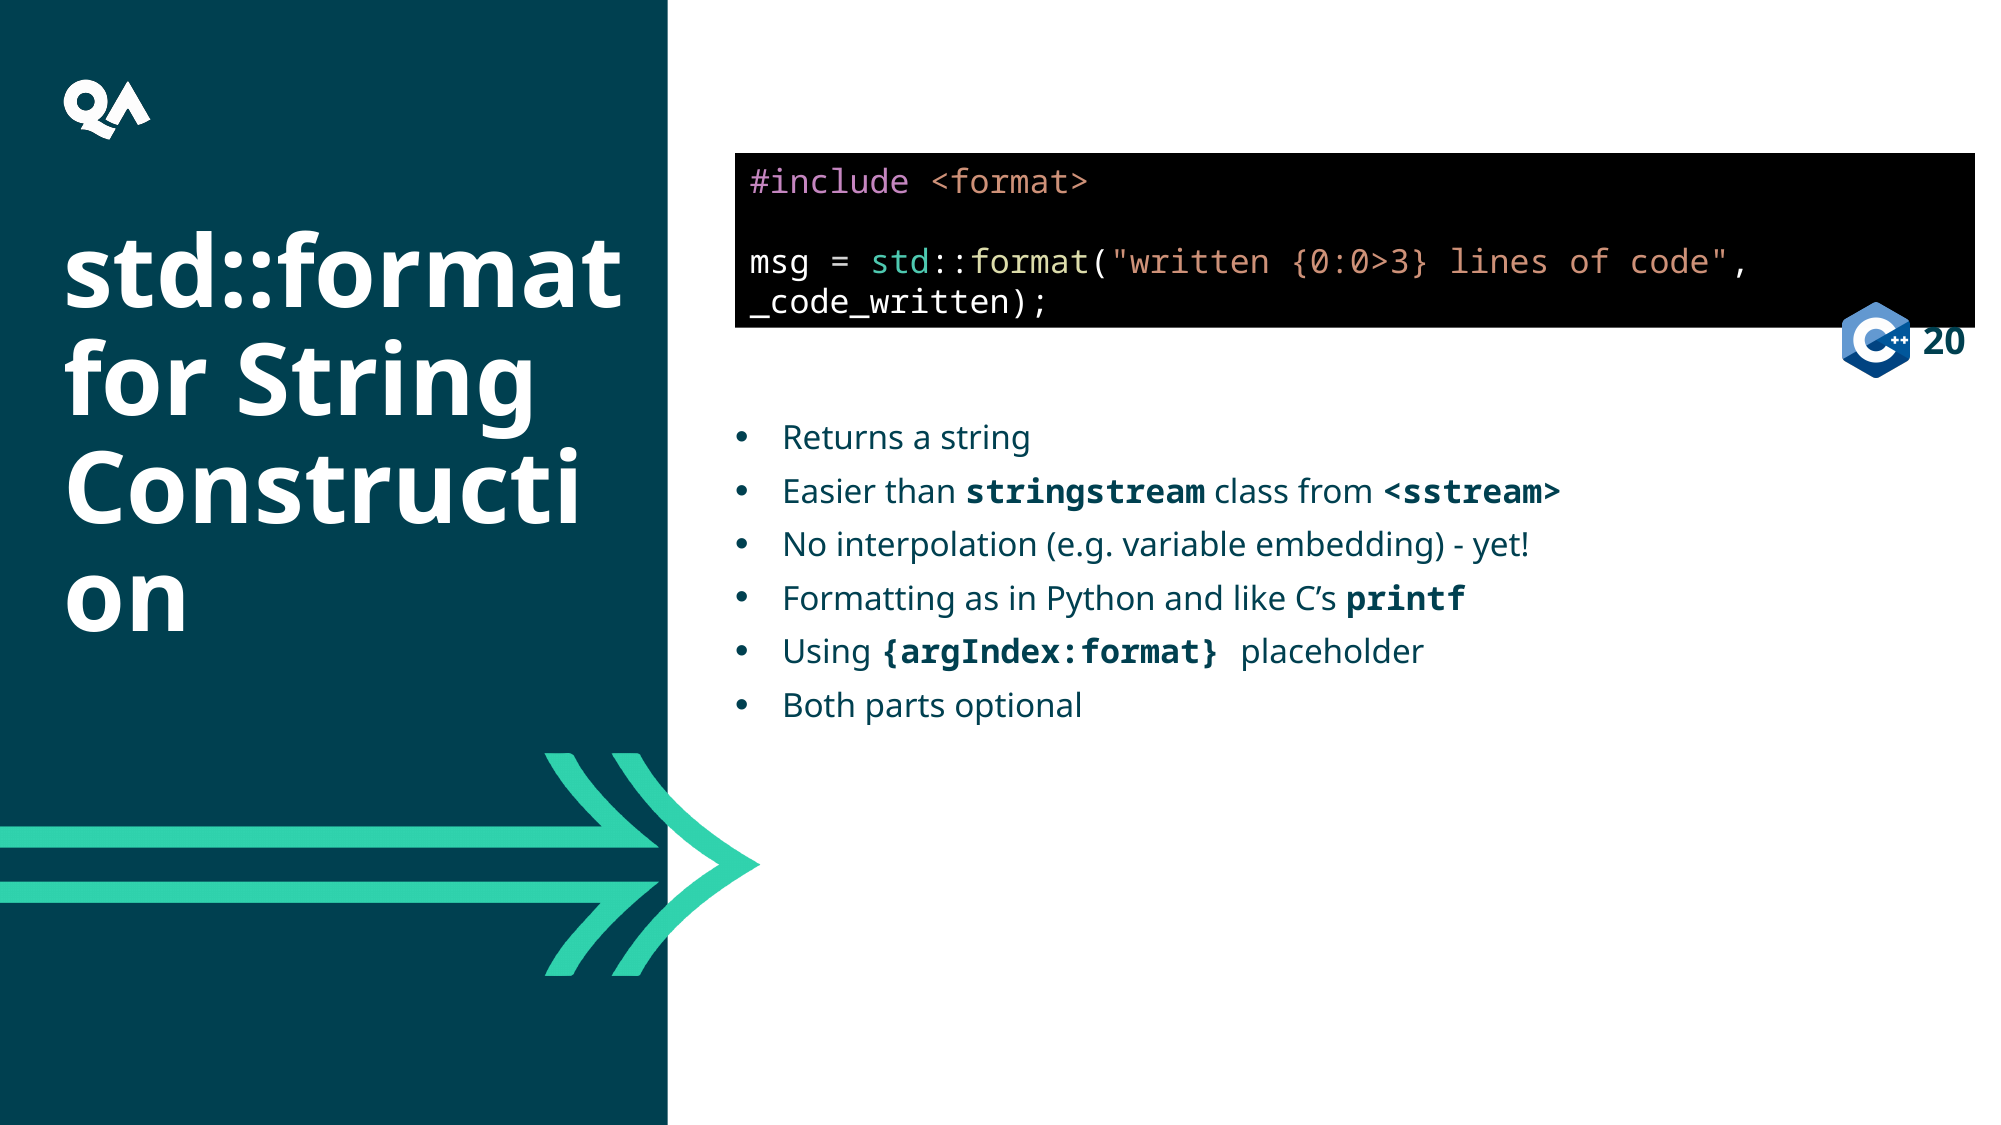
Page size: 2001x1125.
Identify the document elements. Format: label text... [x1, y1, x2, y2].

picture [64, 80, 114, 139]
picture [107, 83, 149, 124]
picture [0, 882, 657, 975]
picture [613, 727, 735, 995]
text_box #include <format> msg = std::format("written {0:0>3} lines of code", _code_written); [735, 153, 1975, 328]
list Returns a string Easier than stringstream class from <sstream> No interpolation (e.g. variable embedding) - yet! Formatting as in Python and like C’s printf Using {argIndex:format} placeholder Both parts optional [735, 416, 1975, 1089]
picture [0, 754, 657, 847]
list std::format for String Construction [63, 221, 628, 673]
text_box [1842, 302, 2000, 378]
